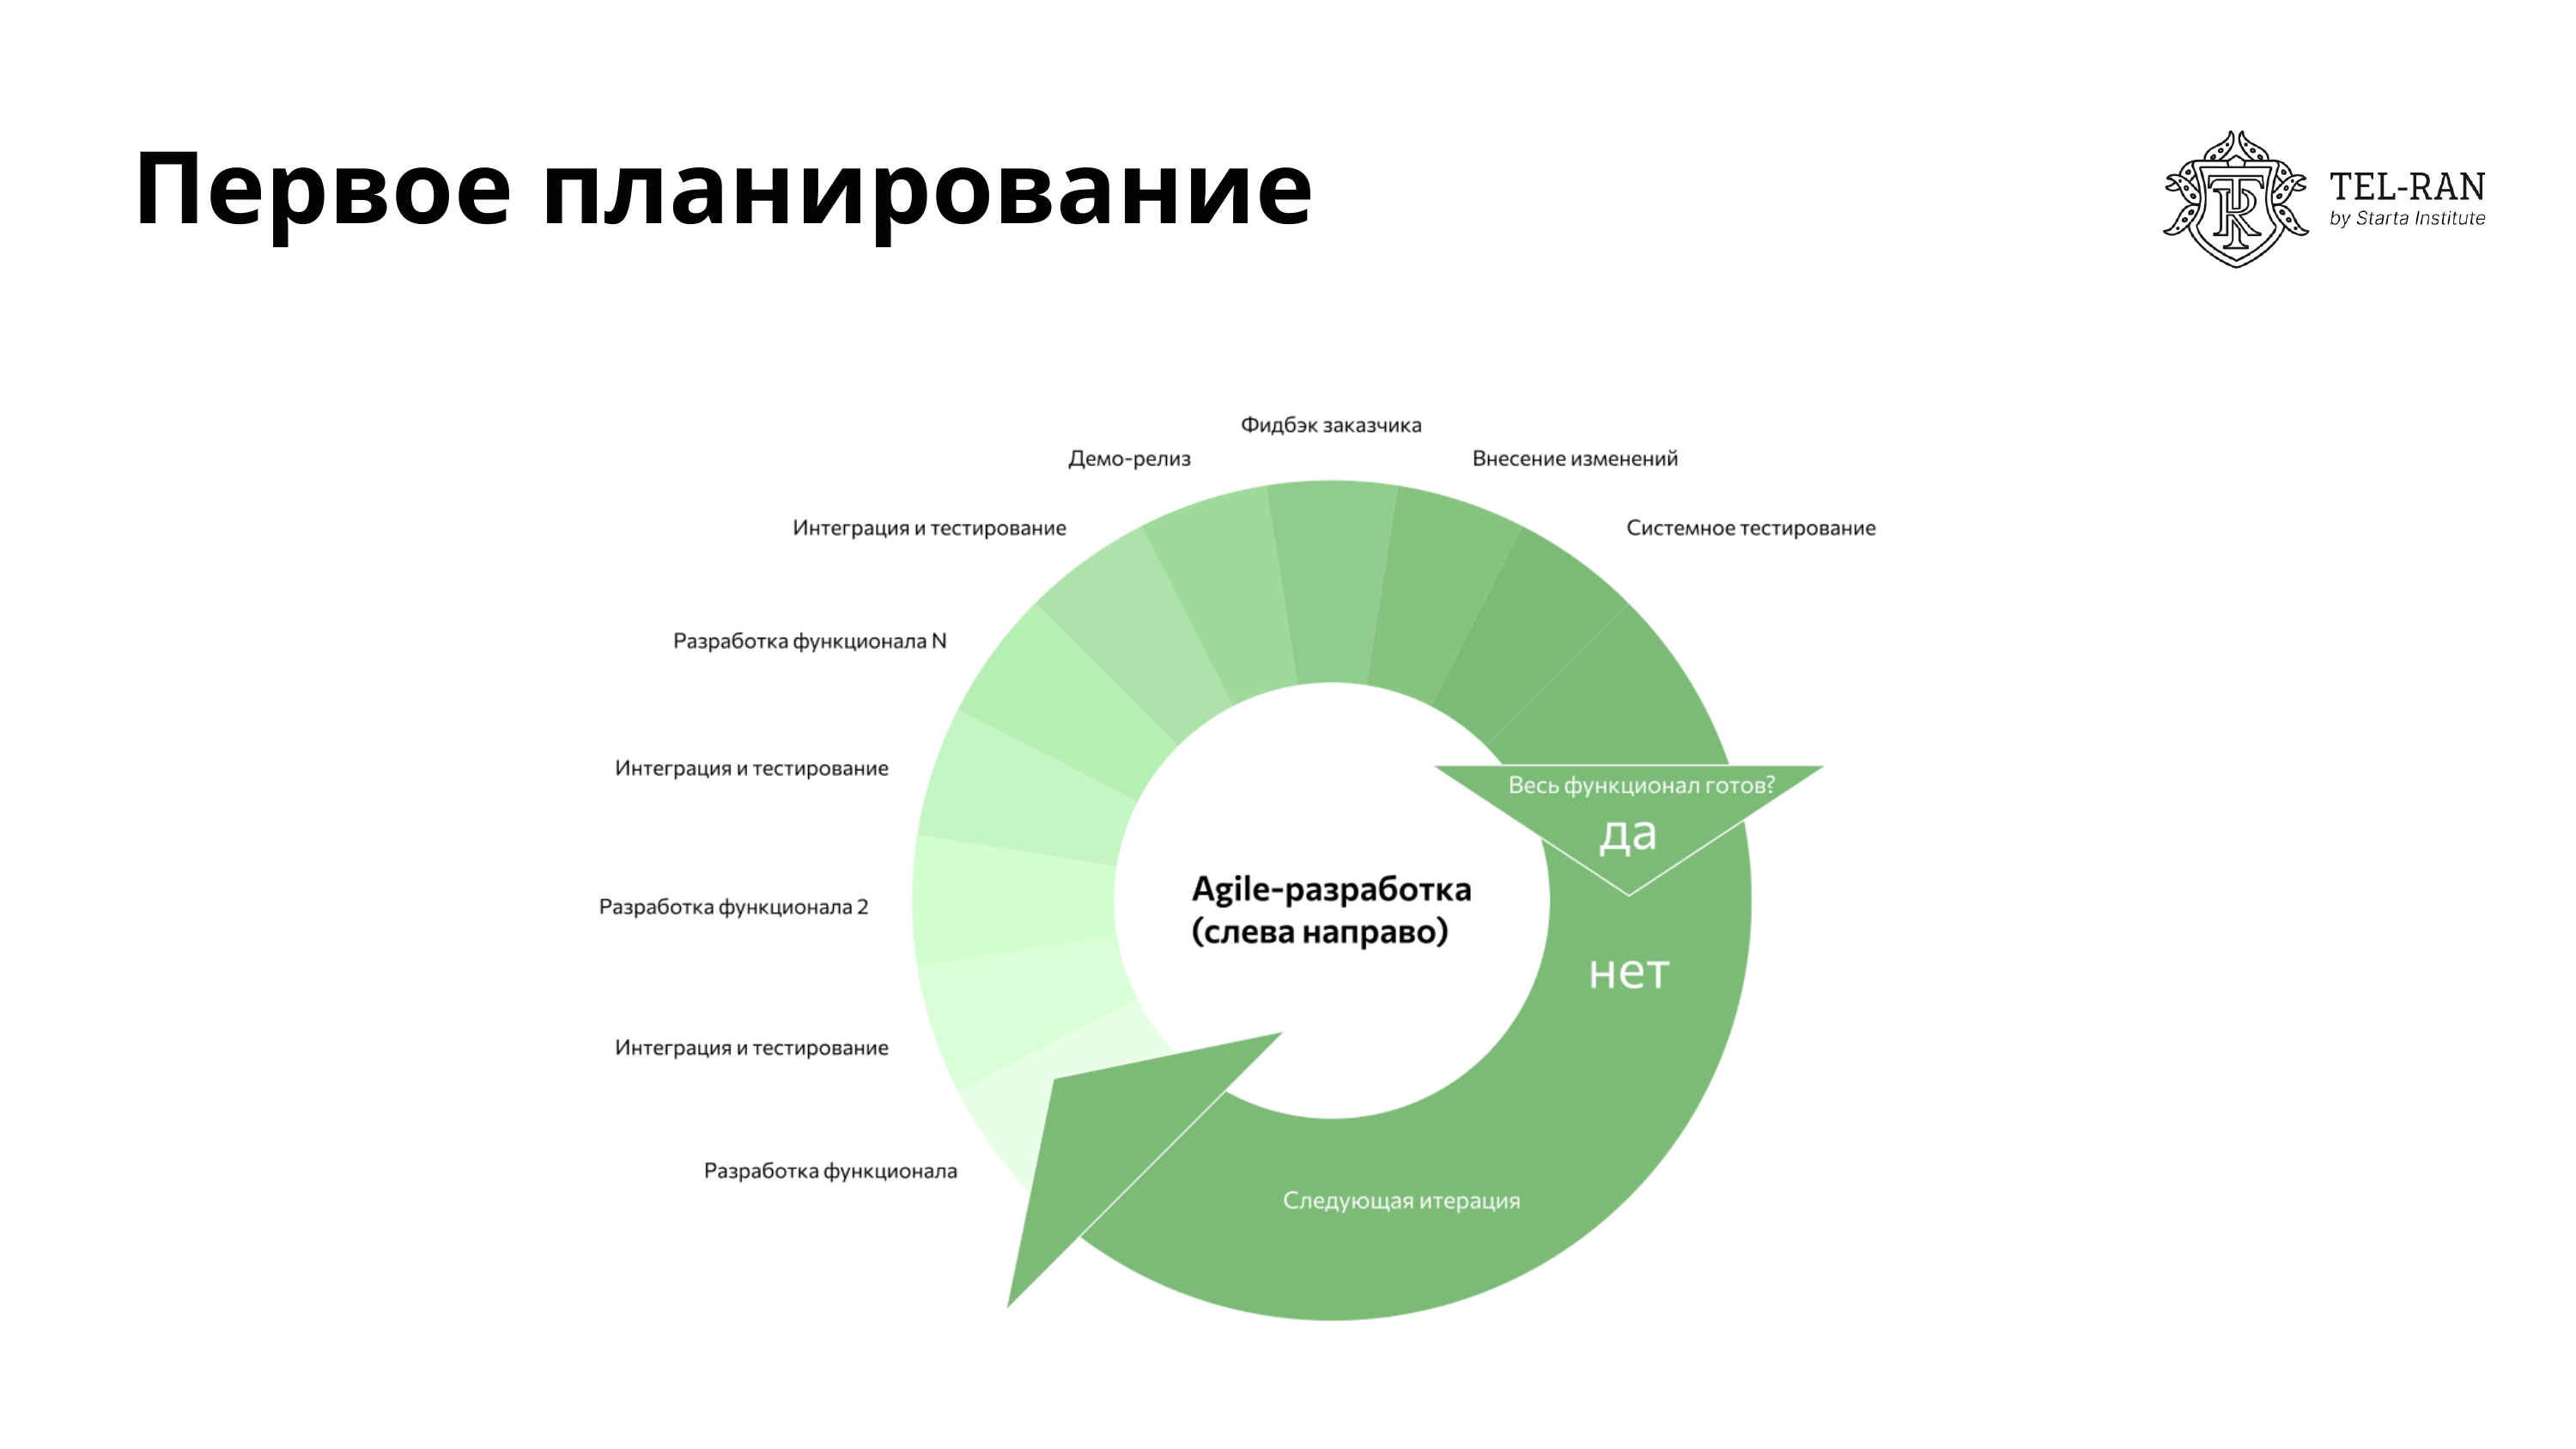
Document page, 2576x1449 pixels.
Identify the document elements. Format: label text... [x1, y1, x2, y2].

picture [471, 351, 2005, 1419]
picture [2163, 130, 2485, 269]
text_box Первое планирование [131, 136, 1855, 302]
